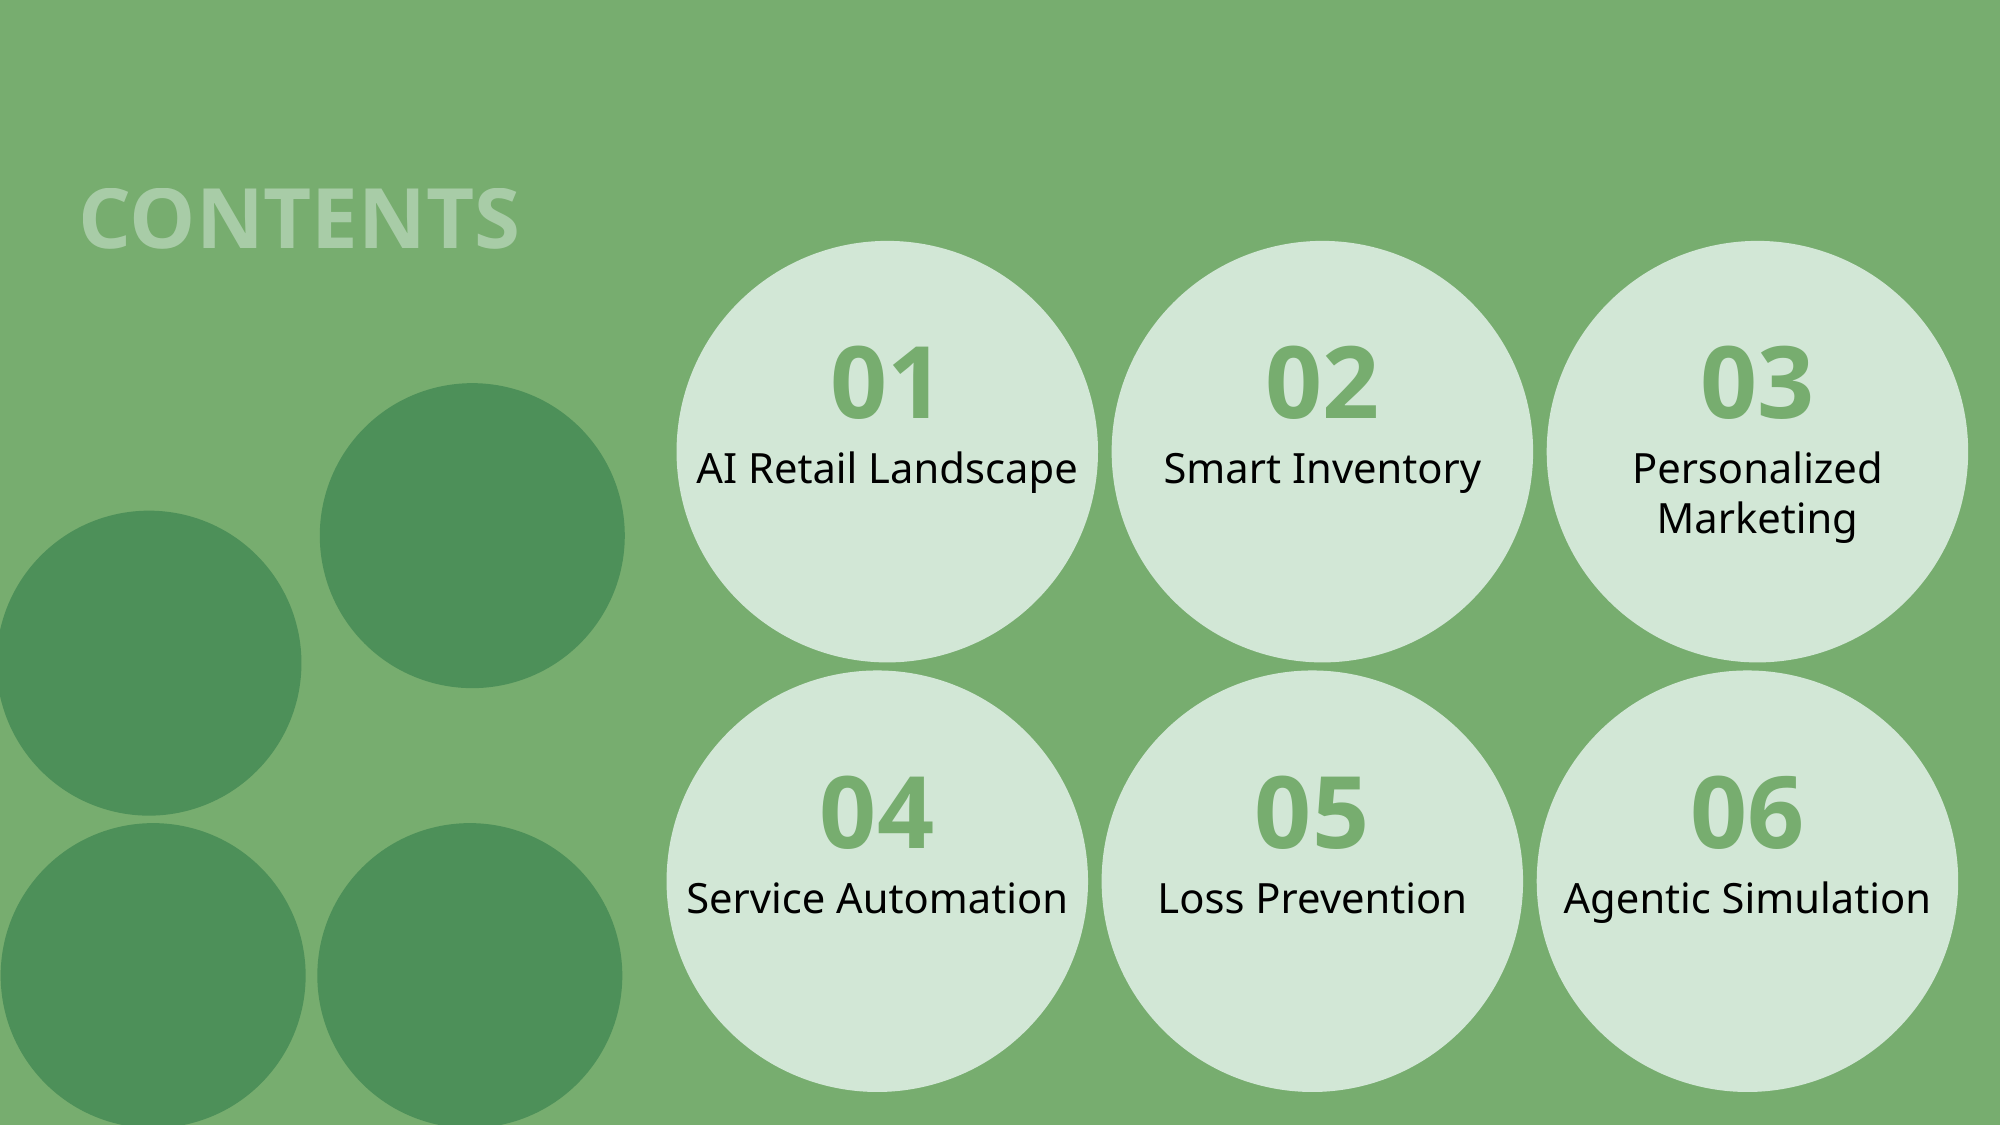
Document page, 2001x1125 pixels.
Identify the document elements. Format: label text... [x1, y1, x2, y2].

text_box [0, 510, 302, 816]
text_box [317, 823, 623, 1125]
text_box Service Automation [677, 871, 1077, 1010]
text_box 04 [677, 748, 1077, 871]
text_box [1111, 240, 1534, 663]
text_box Agentic Simulation [1547, 871, 1947, 1010]
text_box [1101, 670, 1524, 1092]
text_box Personalized Marketing [1557, 441, 1957, 581]
text_box 05 [1112, 748, 1512, 871]
text_box AI Retail Landscape [687, 441, 1087, 581]
text_box [1546, 240, 1969, 663]
text_box 01 [687, 318, 1087, 441]
text_box [666, 670, 1088, 1092]
text_box 06 [1547, 748, 1947, 871]
text_box Smart Inventory [1122, 441, 1522, 581]
text_box 02 [1122, 318, 1522, 441]
text_box Loss Prevention [1112, 871, 1512, 1010]
text_box [319, 383, 625, 689]
text_box [0, 823, 306, 1125]
text_box 03 [1557, 318, 1957, 441]
text_box CONTENTS [63, 158, 769, 273]
text_box [1536, 670, 1959, 1092]
text_box [676, 240, 1098, 663]
